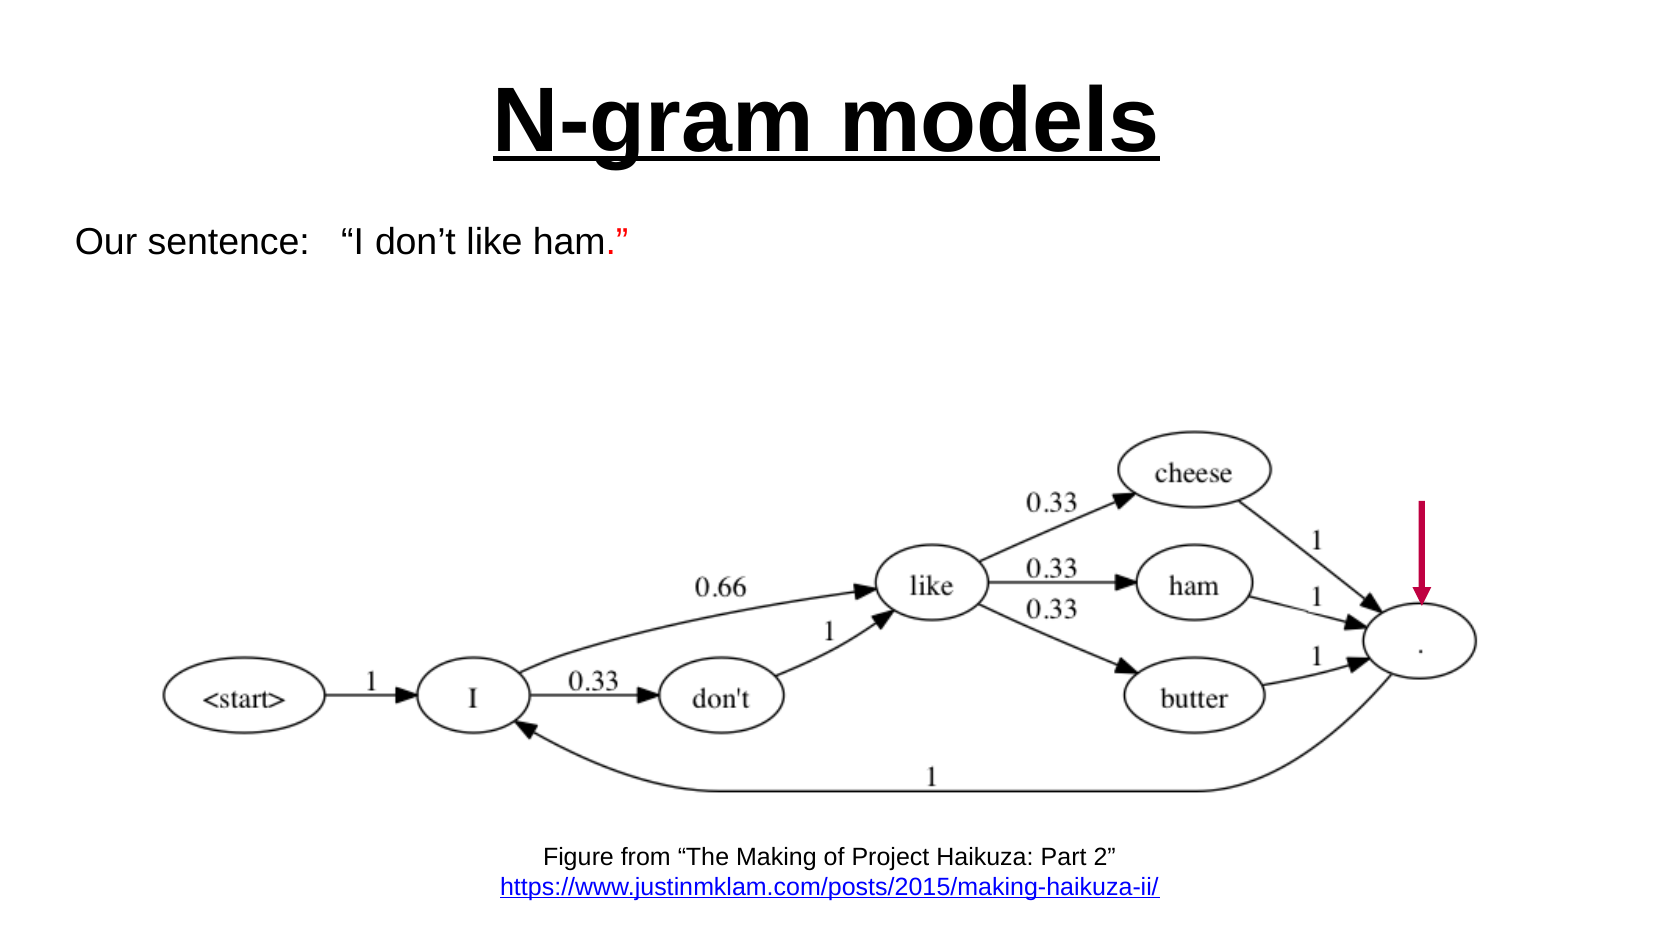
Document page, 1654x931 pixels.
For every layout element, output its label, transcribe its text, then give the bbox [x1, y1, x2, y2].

text_box N-gram models [82, 37, 1571, 193]
text_box Our sentence: “I don’t like ham.” [60, 209, 1575, 309]
picture [155, 426, 1486, 802]
text_box Figure from “The Making of Project Haikuza: Part 2” https://www.justinmklam.com/posts/2015/making-haikuza-ii/ [355, 833, 1305, 915]
